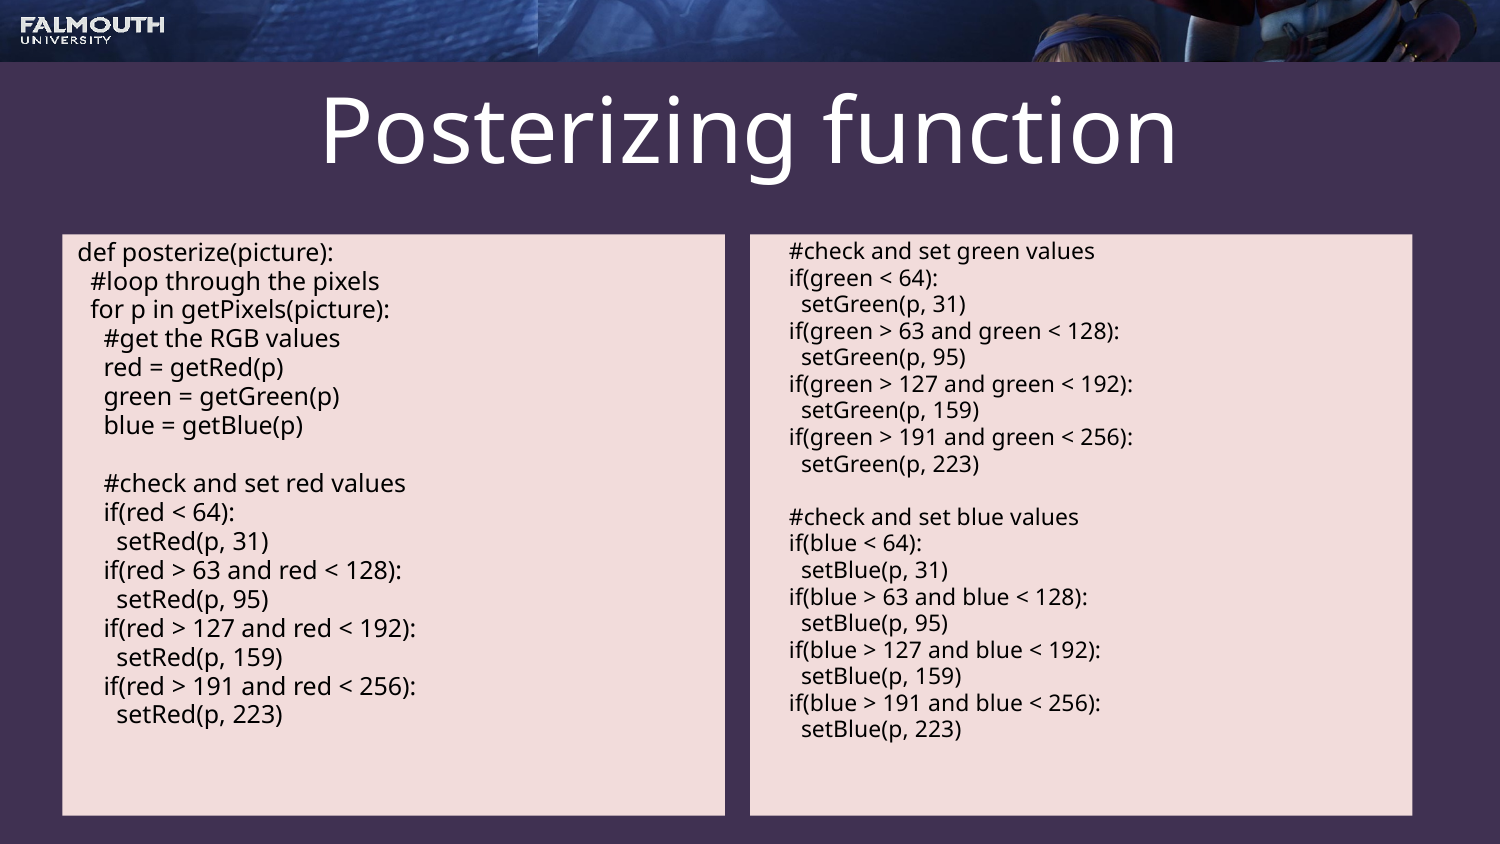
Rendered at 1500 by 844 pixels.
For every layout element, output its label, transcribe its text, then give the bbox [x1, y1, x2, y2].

list #check and set green values if(green < 64): setGreen(p, 31) if(green > 63 and green < 128): setGreen(p, 95) if(green > 127 and green < 192): setGreen(p, 159) if(green > 191 and green < 256): setGreen(p, 223) #check and set blue values if(blue < 64): setBlue(p, 31) if(blue > 63 and blue < 128): setBlue(p, 95) if(blue > 127 and blue < 192): setBlue(p, 159) if(blue > 191 and blue < 256): setBlue(p, 223) [750, 234, 1413, 816]
title Posterizing function [75, 56, 1425, 197]
picture [0, 0, 1500, 62]
list def posterize(picture): #loop through the pixels for p in getPixels(picture): #get the RGB values red = getRed(p) green = getGreen(p) blue = getBlue(p) #check and set red values if(red < 64): setRed(p, 31) if(red > 63 and red < 128): setRed(p, 95) if(red > 127 and red < 192): setRed(p, 159) if(red > 191 and red < 256): setRed(p, 223) [62, 234, 725, 816]
